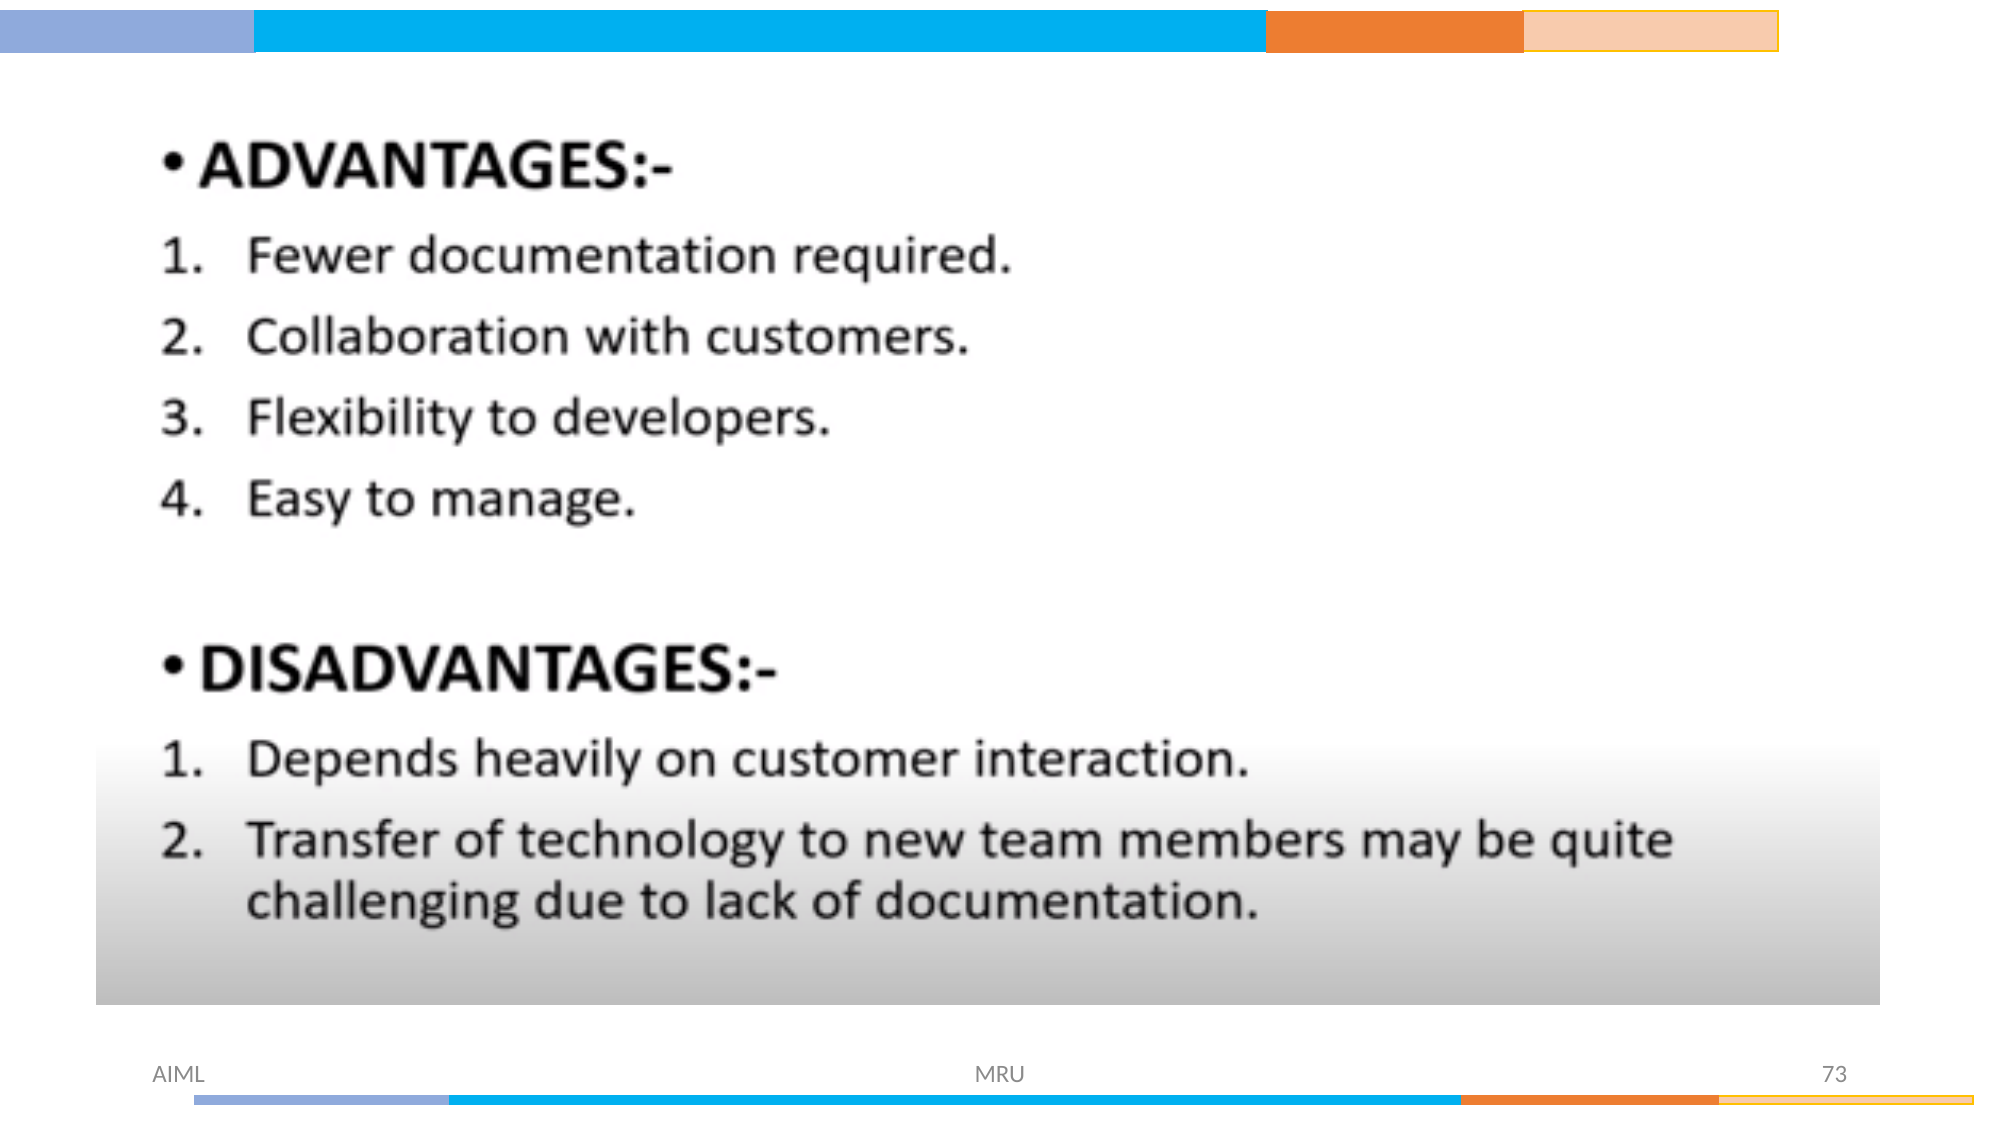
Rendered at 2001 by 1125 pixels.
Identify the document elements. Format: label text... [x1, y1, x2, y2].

slide_number 73 [1412, 1042, 1863, 1103]
picture [96, 74, 1880, 1005]
slide_number AIML [137, 1042, 588, 1103]
footer MRU [662, 1042, 1338, 1103]
